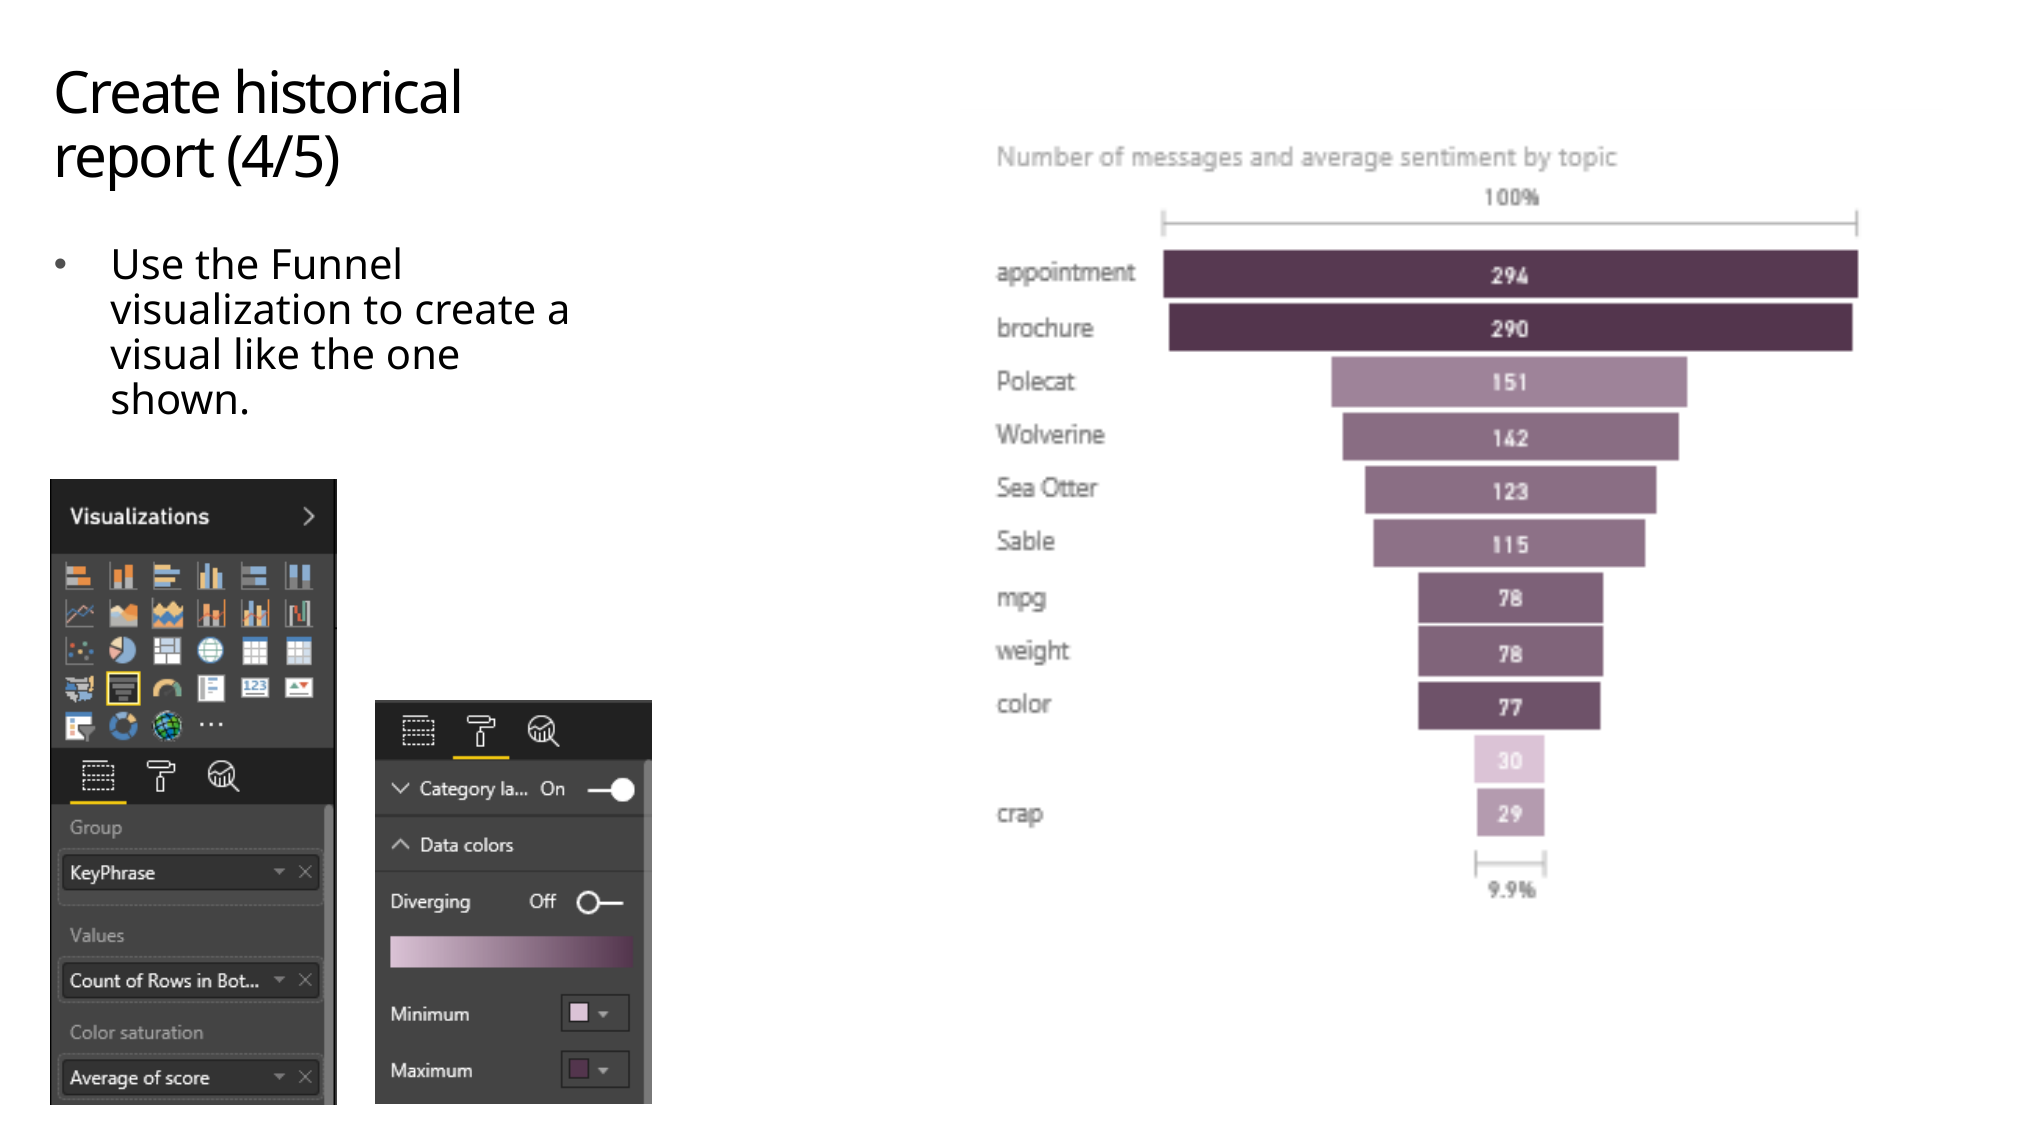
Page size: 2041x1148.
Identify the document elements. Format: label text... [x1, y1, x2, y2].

picture [959, 108, 1944, 952]
picture [49, 479, 337, 1106]
title Create historical report (4/5) [30, 48, 616, 207]
picture [374, 700, 652, 1105]
list Use the Funnel visualization to create a visual like the one shown. [30, 228, 616, 451]
